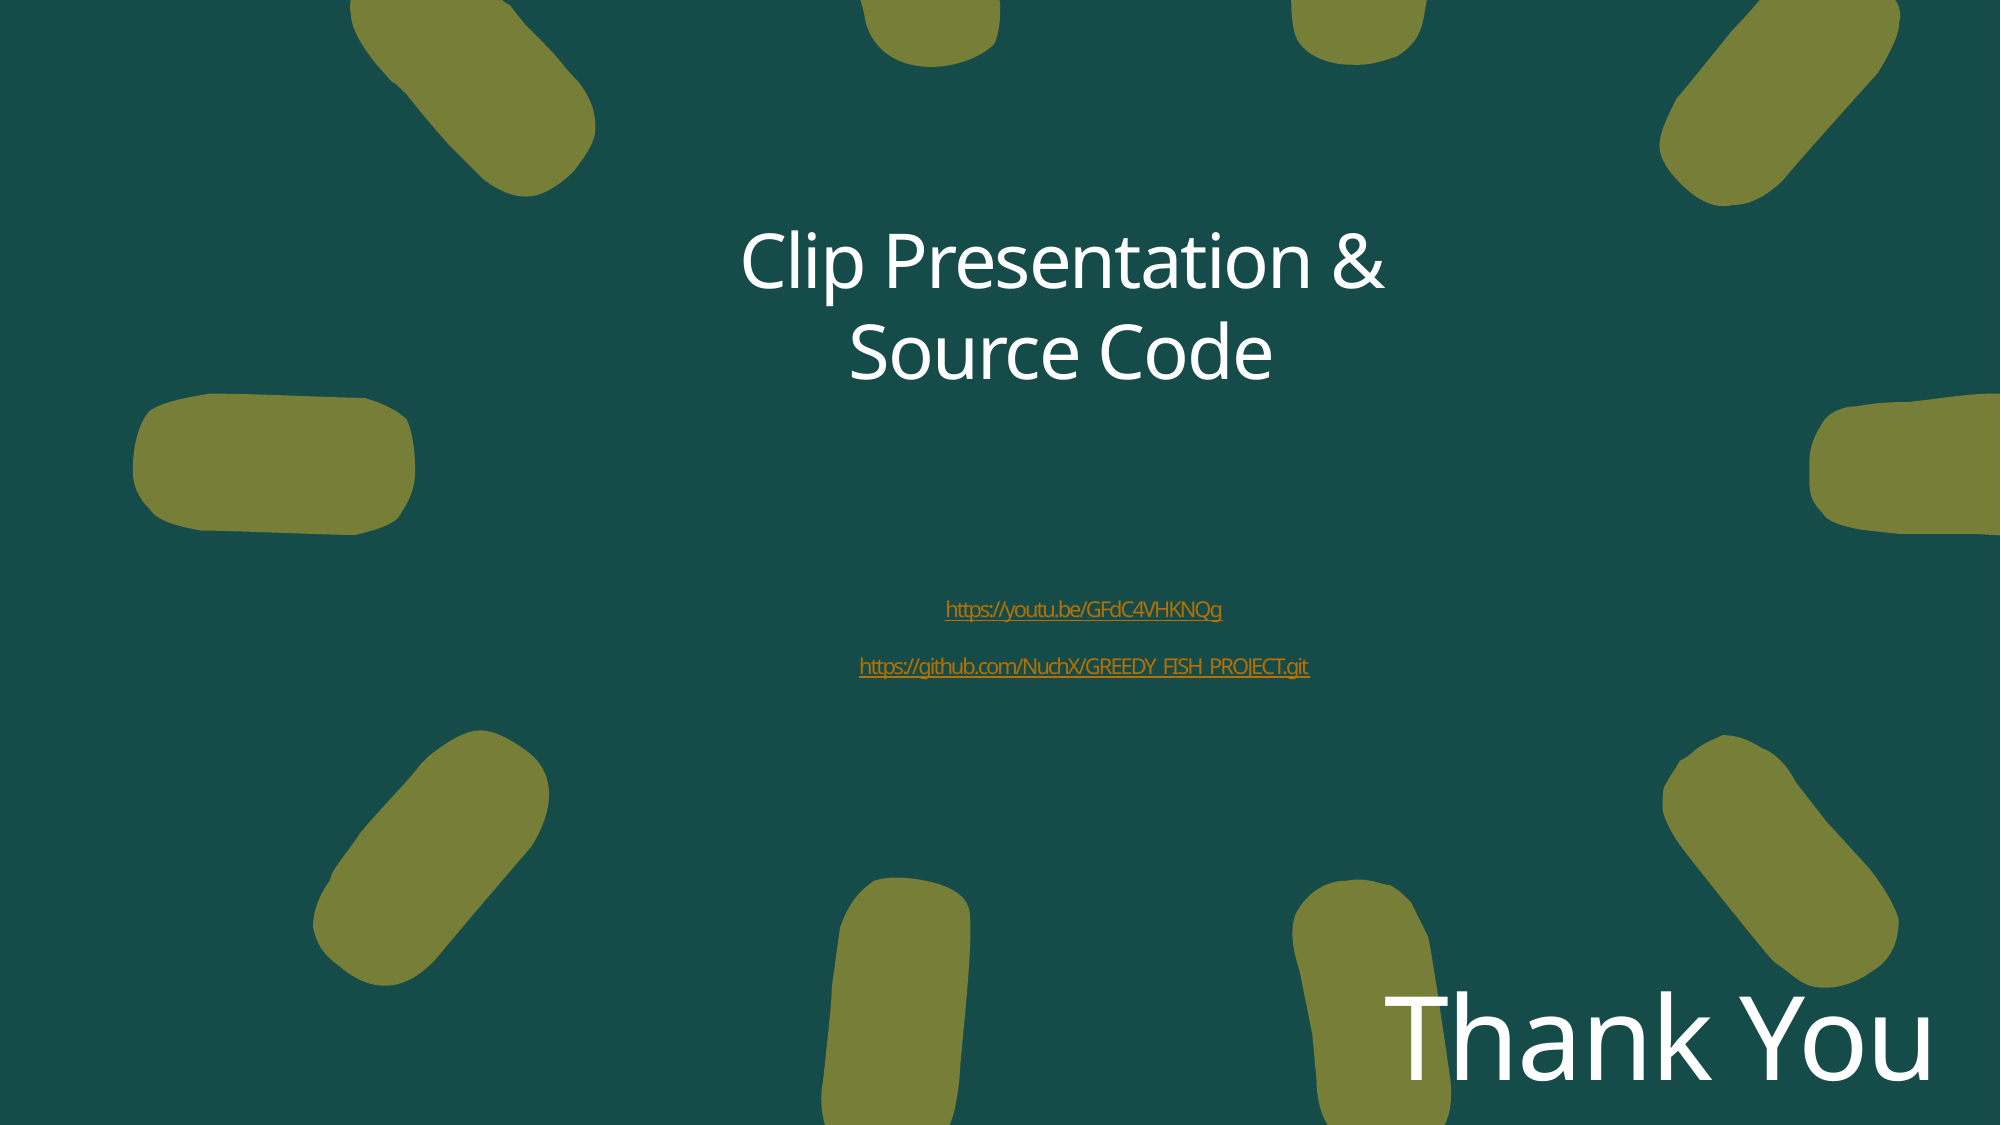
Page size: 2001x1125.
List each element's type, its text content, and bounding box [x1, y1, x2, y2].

text_box [0, 0, 2000, 1125]
text_box [1659, 0, 1901, 207]
text_box Thank You [1218, 942, 2000, 1125]
text_box [860, 0, 1001, 67]
text_box [1809, 393, 2000, 536]
text_box [312, 730, 550, 986]
text_box [821, 877, 971, 1125]
text_box [349, 0, 596, 197]
text_box [1292, 879, 1430, 942]
text_box [132, 393, 416, 535]
text_box [1662, 735, 1899, 942]
text_box Clip Presentation & Source Code [618, 212, 1505, 395]
text_box [1291, 0, 1427, 65]
title https://youtu.be/GFdC4VHKNQg https://github.com/NuchX/GREEDY_FISH_PROJECT.git [356, 505, 1813, 709]
